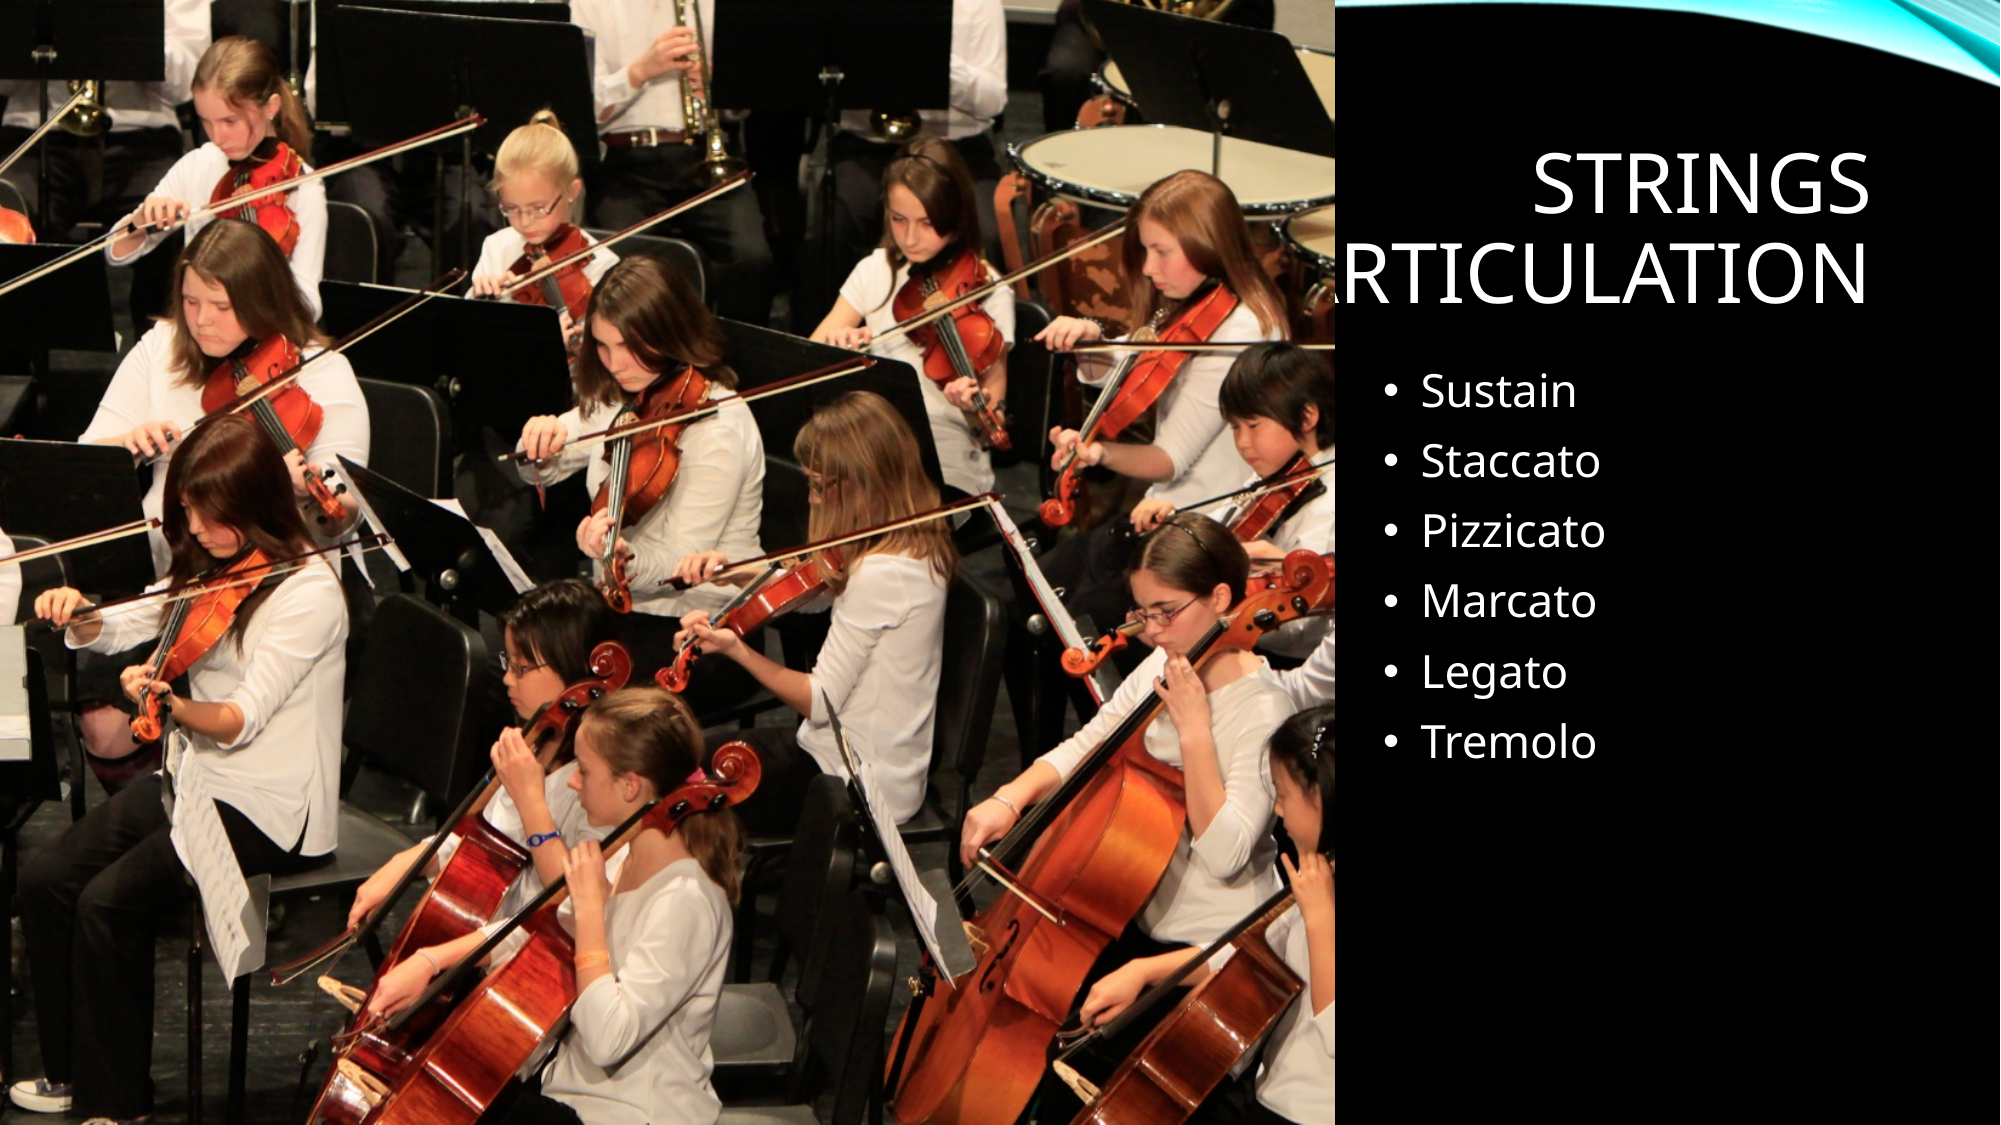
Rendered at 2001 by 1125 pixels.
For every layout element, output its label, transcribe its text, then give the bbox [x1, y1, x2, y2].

title Strings articulation [1336, 125, 1888, 338]
picture [0, 0, 2000, 1125]
list Sustain Staccato Pizzicato Marcato Legato Tremolo [1368, 360, 1888, 1021]
